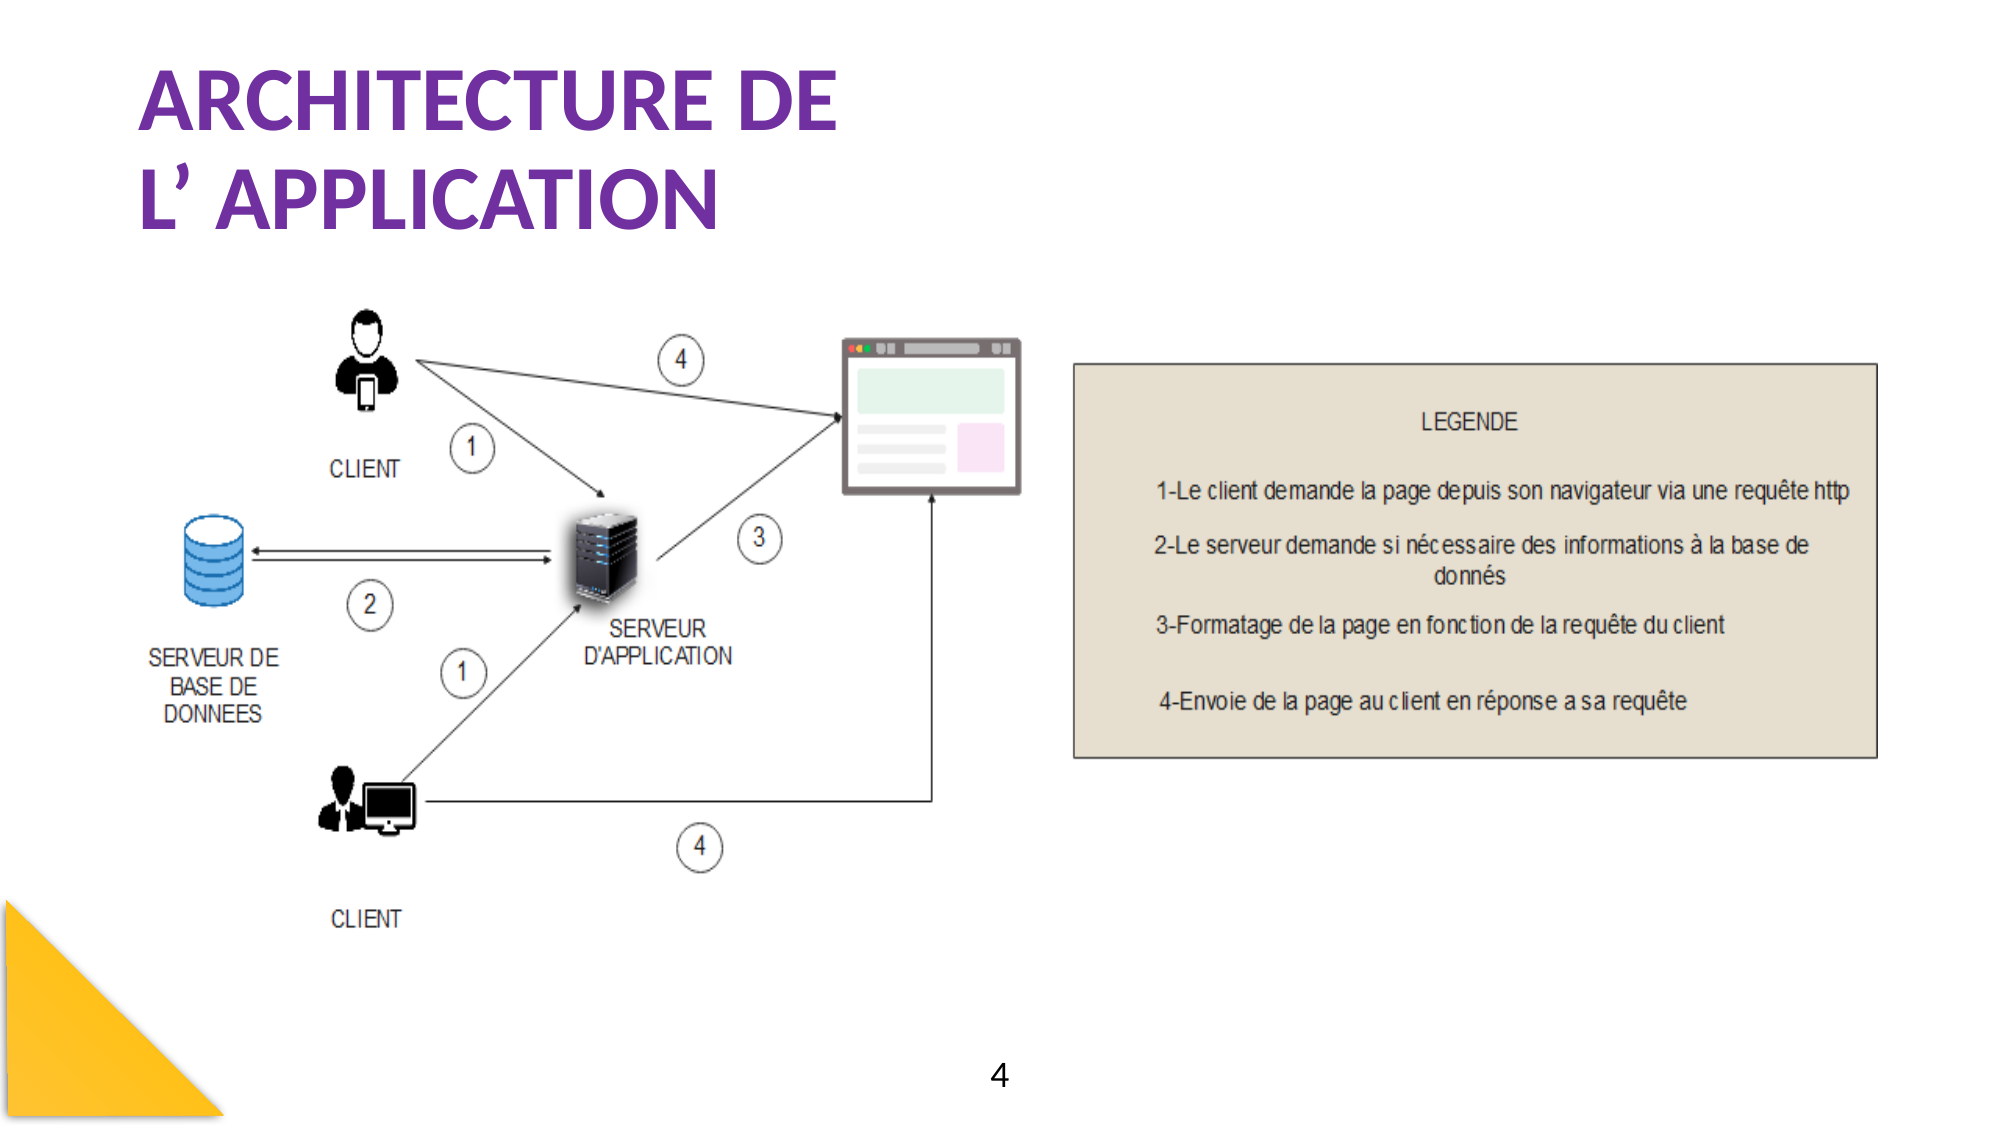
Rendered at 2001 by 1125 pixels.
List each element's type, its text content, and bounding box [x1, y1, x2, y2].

picture [121, 300, 1878, 948]
text_box [6, 900, 224, 1116]
footer 4 [662, 1042, 1338, 1103]
title ARCHITECTURE DE L’ APPLICATION [138, 41, 1864, 259]
